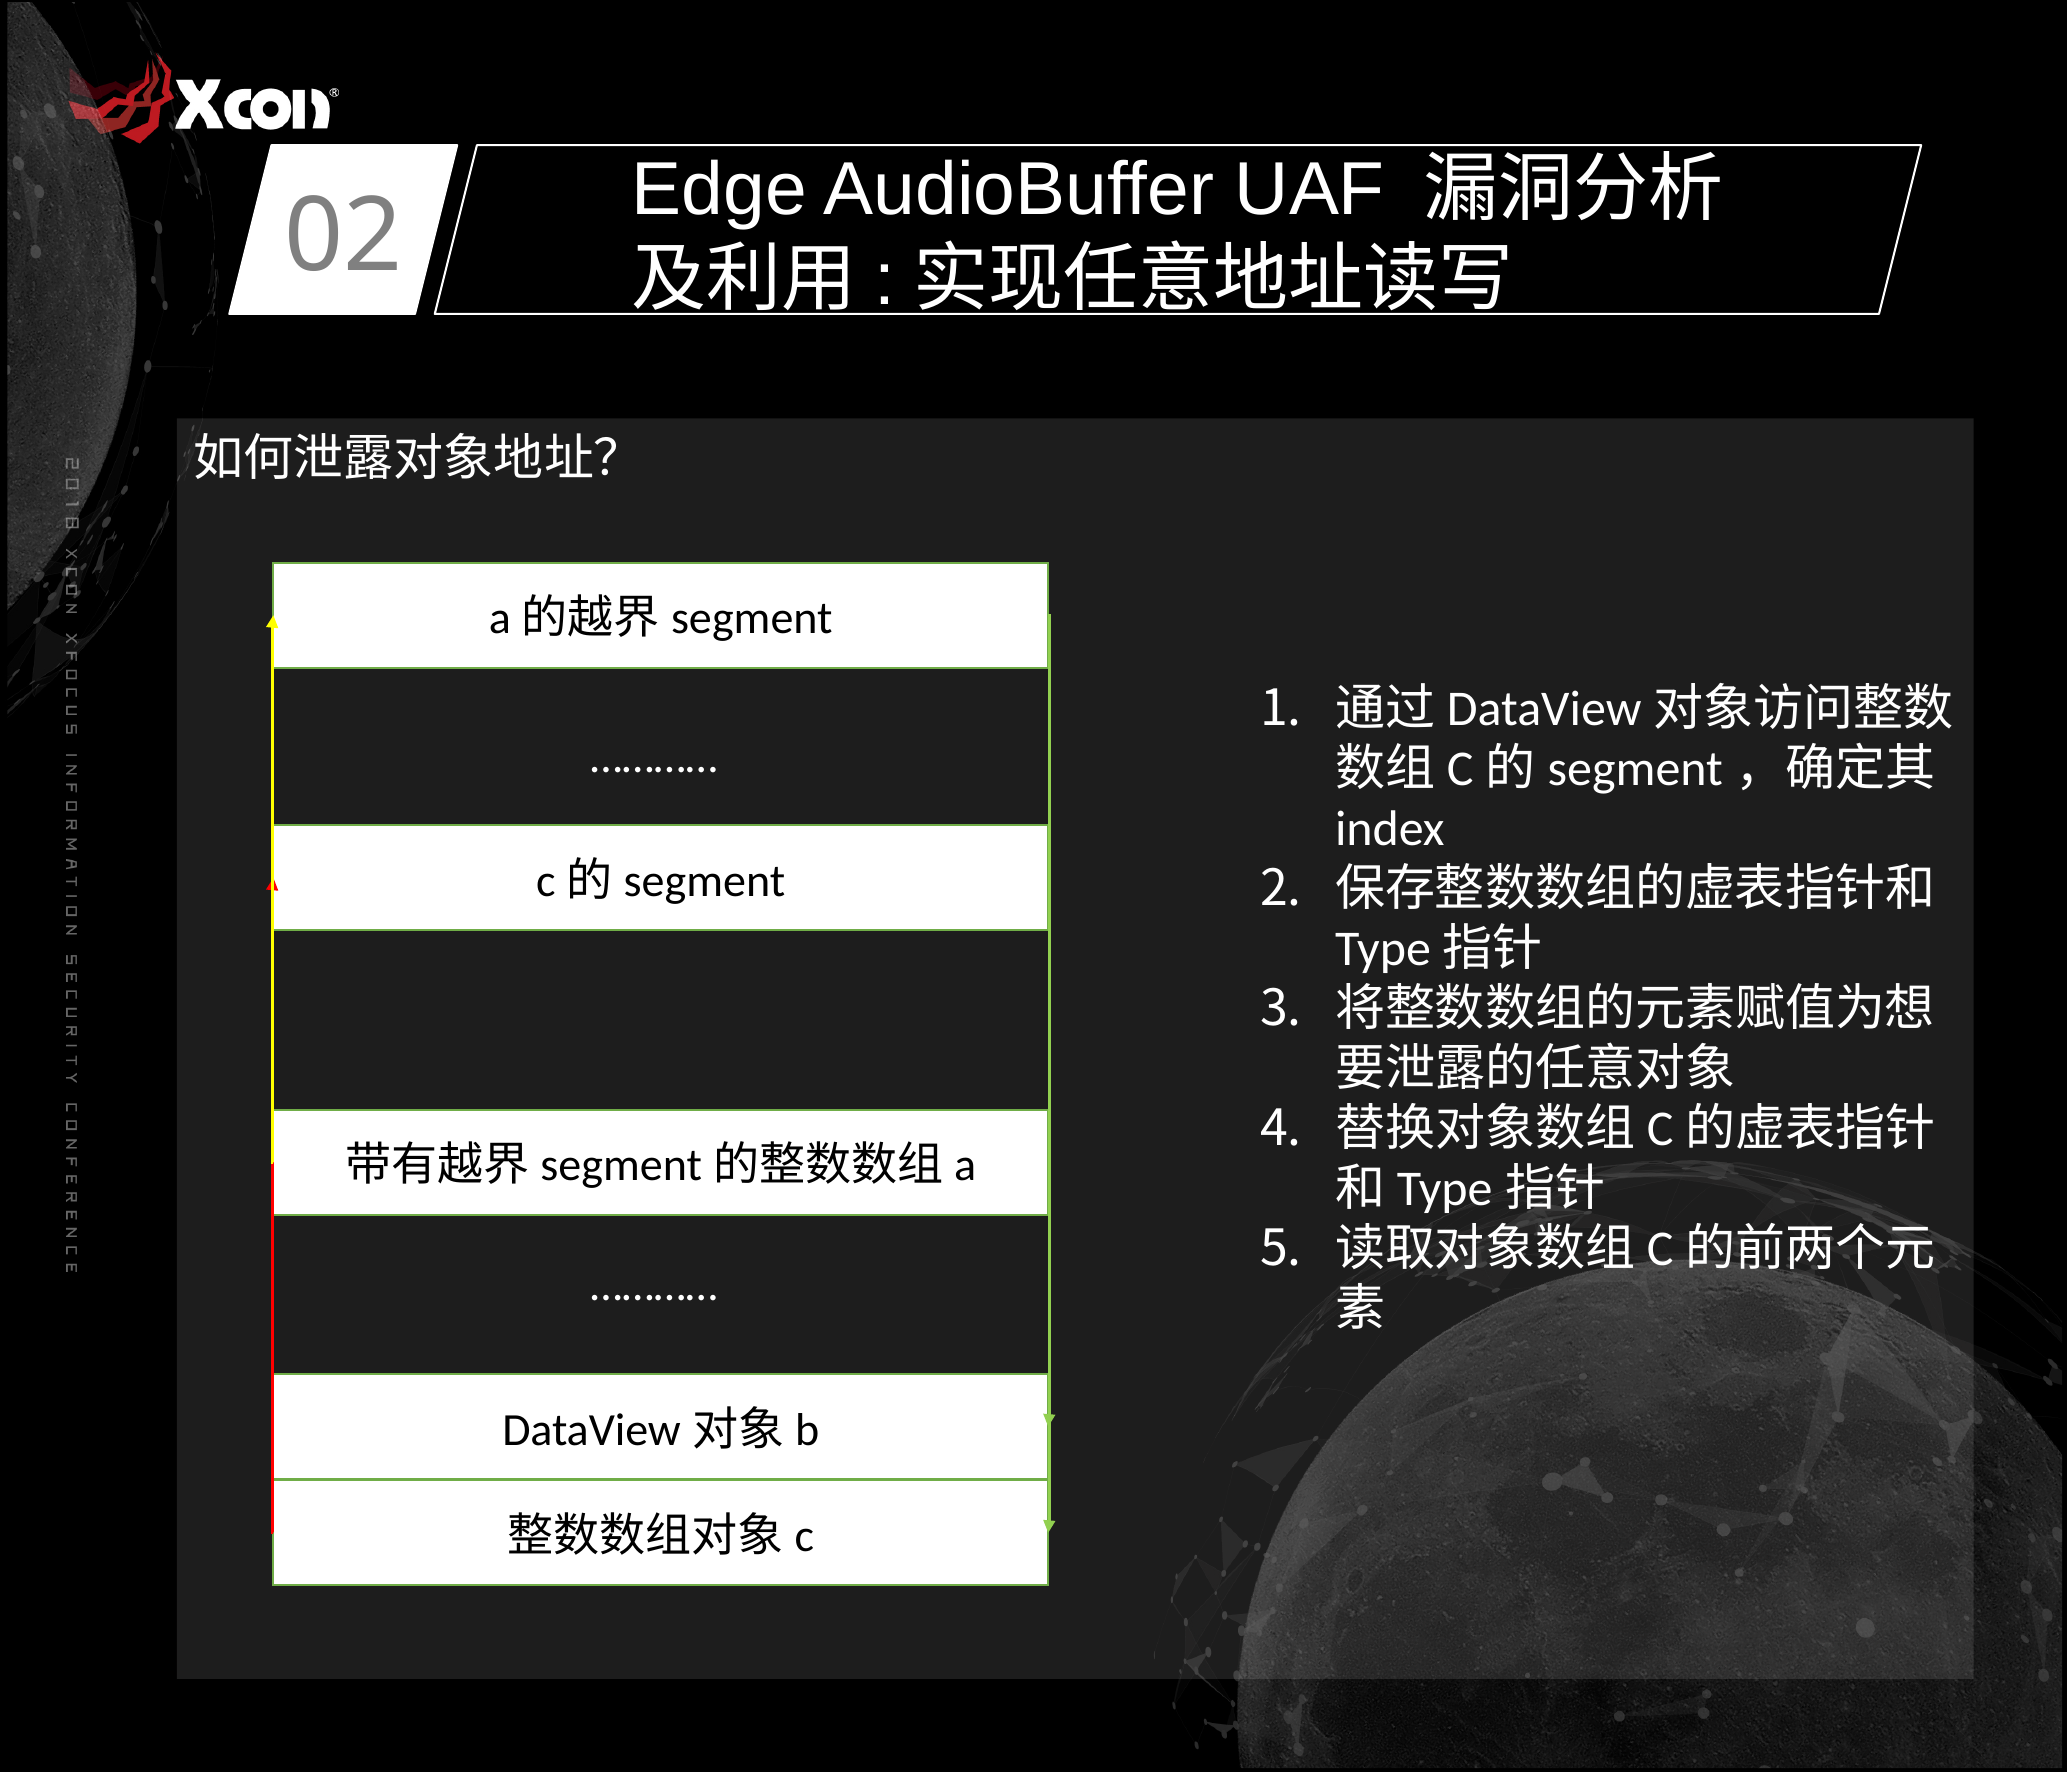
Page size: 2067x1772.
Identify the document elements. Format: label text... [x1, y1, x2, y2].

text_box 如何泄露对象地址？ [179, 418, 659, 494]
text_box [273, 562, 1050, 1586]
picture [0, 0, 2067, 1772]
text_box [176, 417, 1975, 1680]
text_box 通过DataView对象访问整数数组C的segment，确定其index 保存整数数组的虚表指针和Type指针 将整数数组的元素赋值为想要泄露的任意对象 替换对象数组C的虚表指针和Type指针 读取对象数组C的前两个元素 [1245, 667, 1971, 1343]
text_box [229, 145, 1922, 314]
